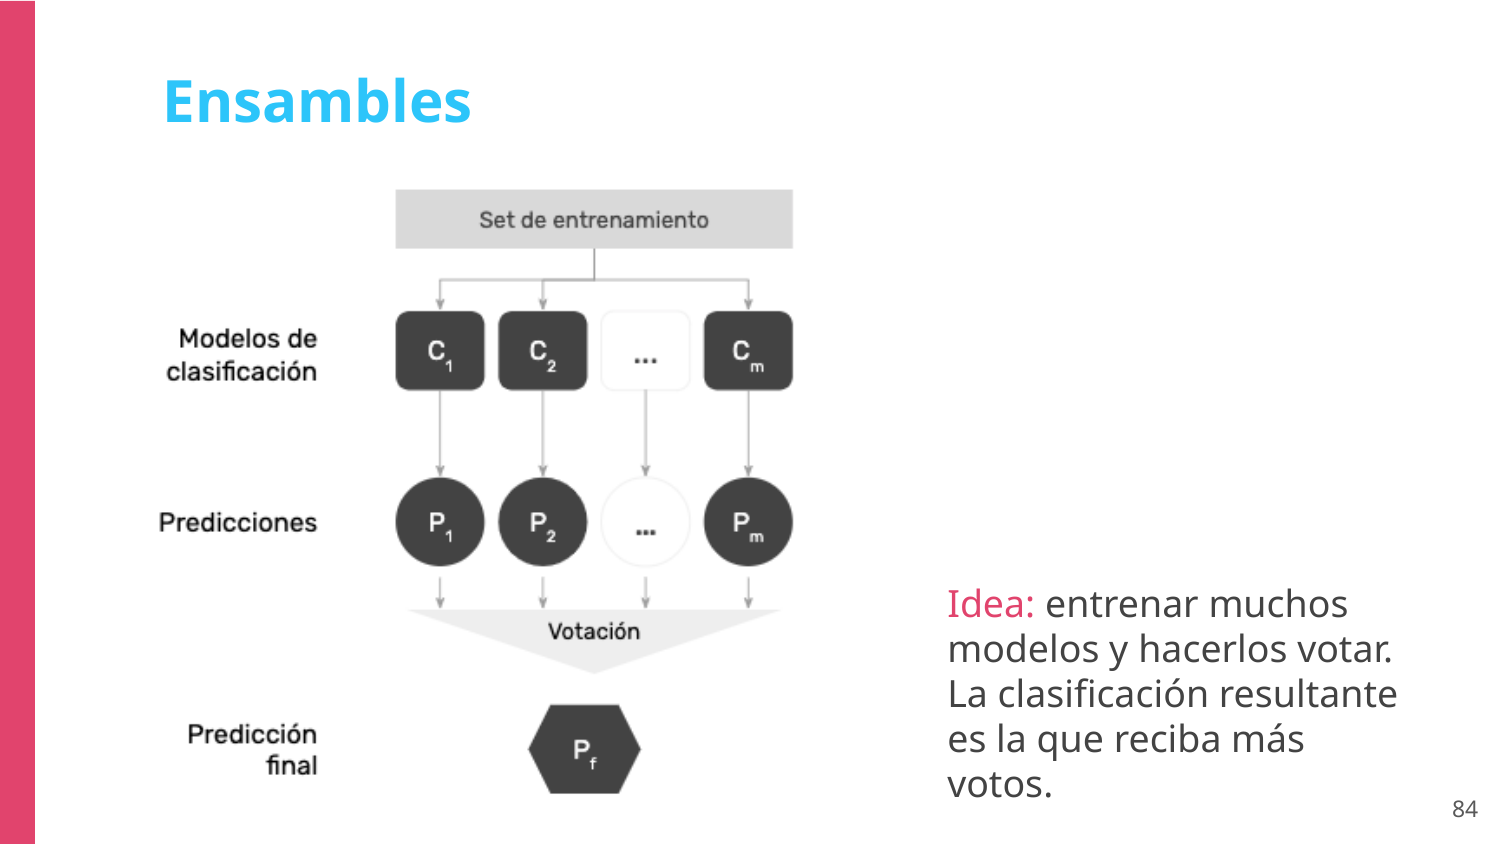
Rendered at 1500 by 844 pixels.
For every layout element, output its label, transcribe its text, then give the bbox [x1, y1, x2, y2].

text_box Ensambles [147, 49, 1350, 146]
text_box Idea: entrenar muchos modelos y hacerlos votar. La clasificación resultante es la que reciba más votos. [932, 572, 1428, 695]
slide_number ‹#› [1403, 779, 1494, 844]
picture [134, 157, 861, 827]
